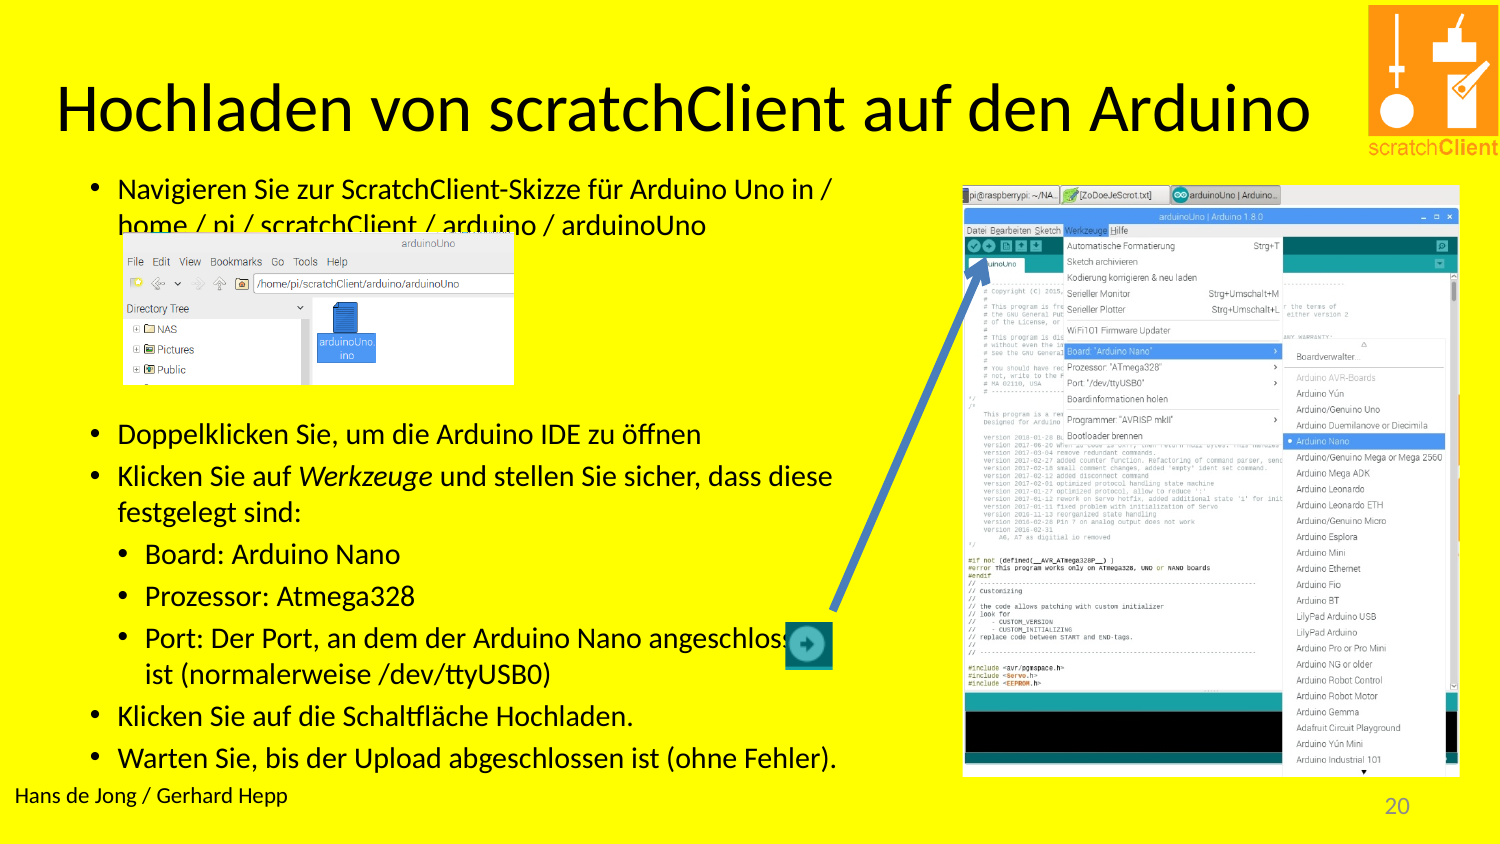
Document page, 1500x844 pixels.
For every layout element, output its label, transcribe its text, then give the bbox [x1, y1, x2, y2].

text_box 20 [1340, 785, 1425, 827]
text_box Hochladen von scratchClient auf den Arduino [41, 33, 1392, 175]
picture [1366, 5, 1500, 160]
text_box Navigieren Sie zur ScratchClient-Skizze für Arduino Uno in / home / pi / scratchClient / arduino / arduinoUno Doppelklicken Sie, um die Arduino IDE zu öffnen Klicken Sie auf Werkzeuge und stellen Sie sicher, dass diese festgelegt sind: Board: Arduino Nano Prozessor: Atmega328 Port: Der Port, an dem der Arduino Nano angeschlossen ist (normalerweise /dev/ttyUSB0) Klicken Sie auf die Schaltfläche Hochladen. Warten Sie, bis der Upload abgeschlossen ist (ohne Fehler). [75, 161, 857, 788]
picture [962, 185, 1460, 777]
picture [123, 232, 514, 385]
picture [785, 622, 833, 671]
